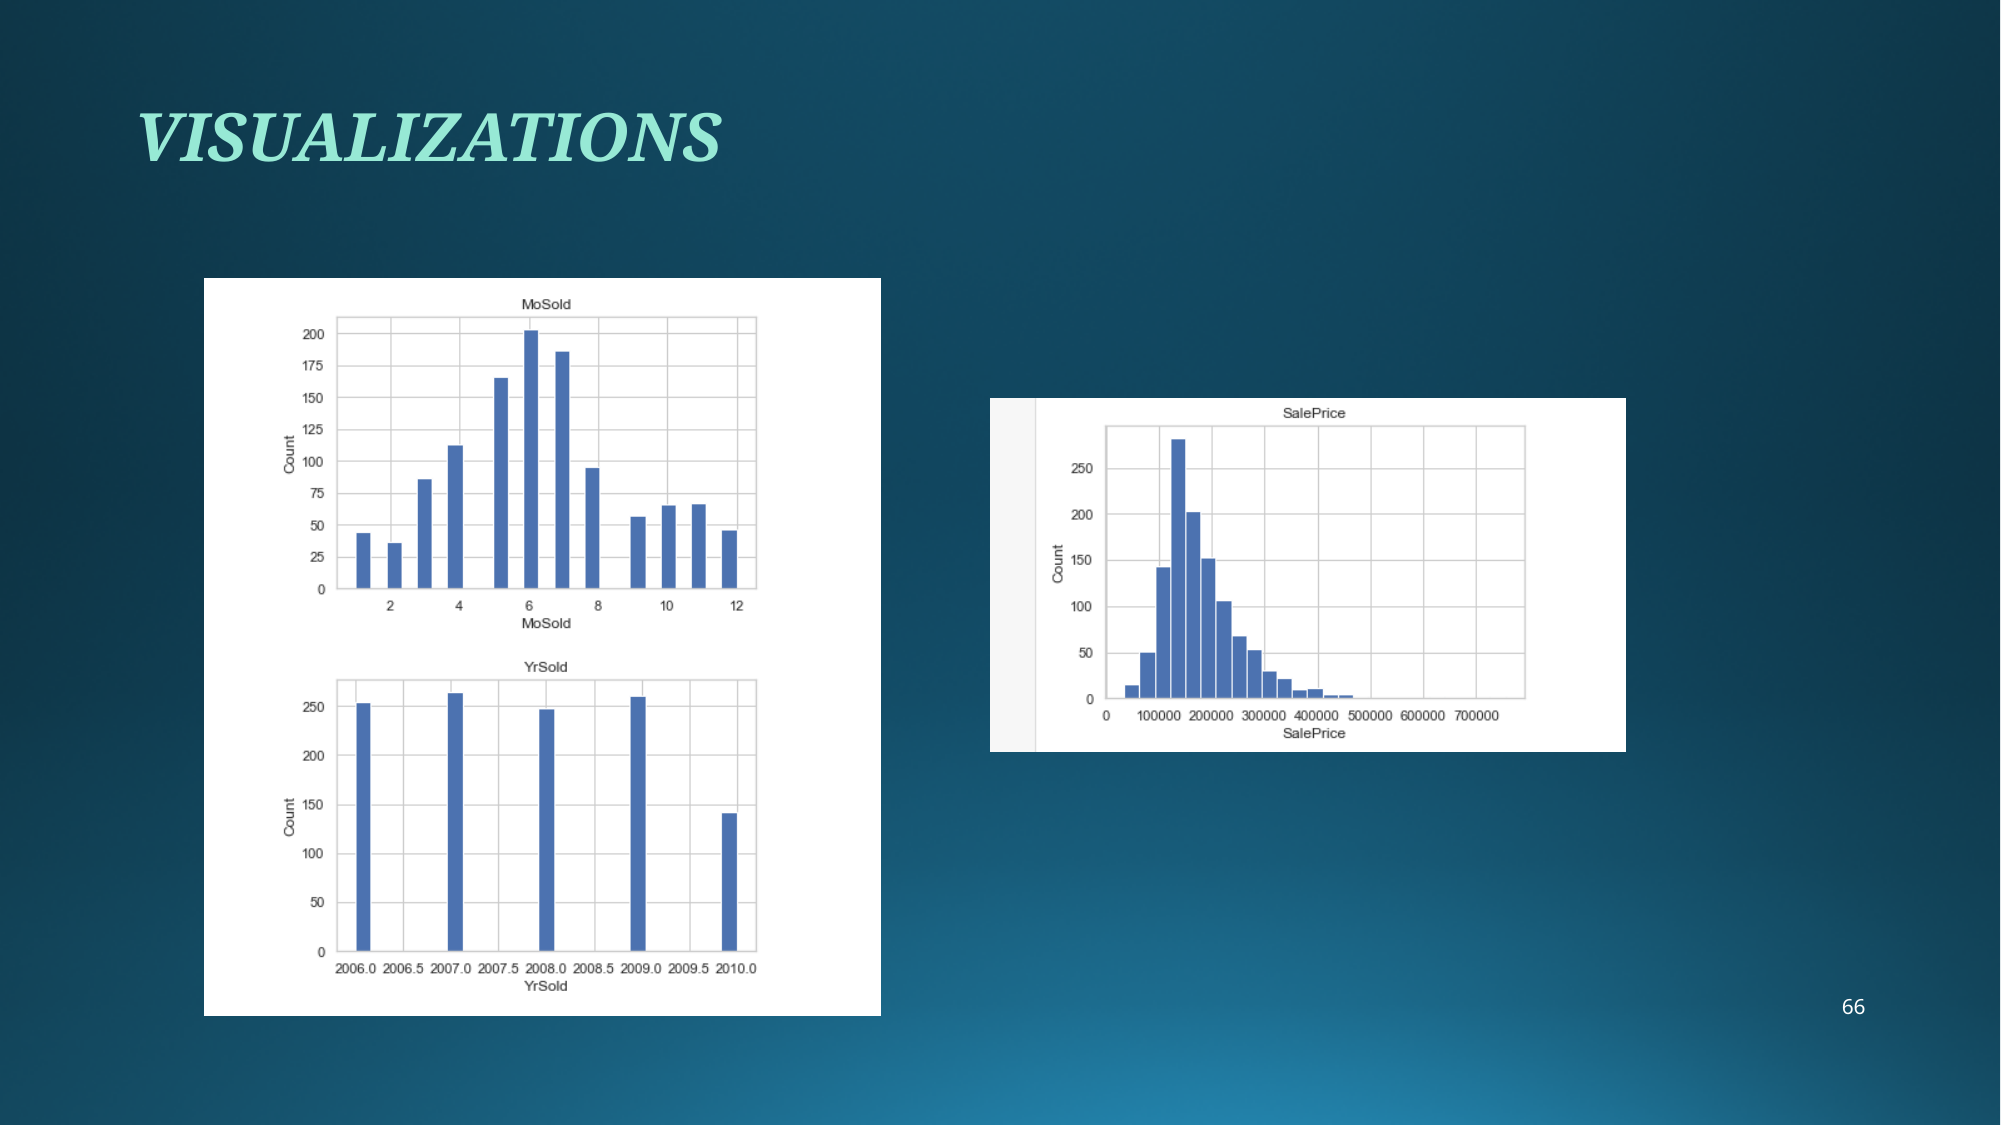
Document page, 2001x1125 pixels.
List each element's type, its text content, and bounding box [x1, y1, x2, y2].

text_box 66 [1755, 977, 1881, 1038]
text_box VISUALIZATIONS [119, 87, 1703, 183]
picture [0, 0, 2001, 1125]
